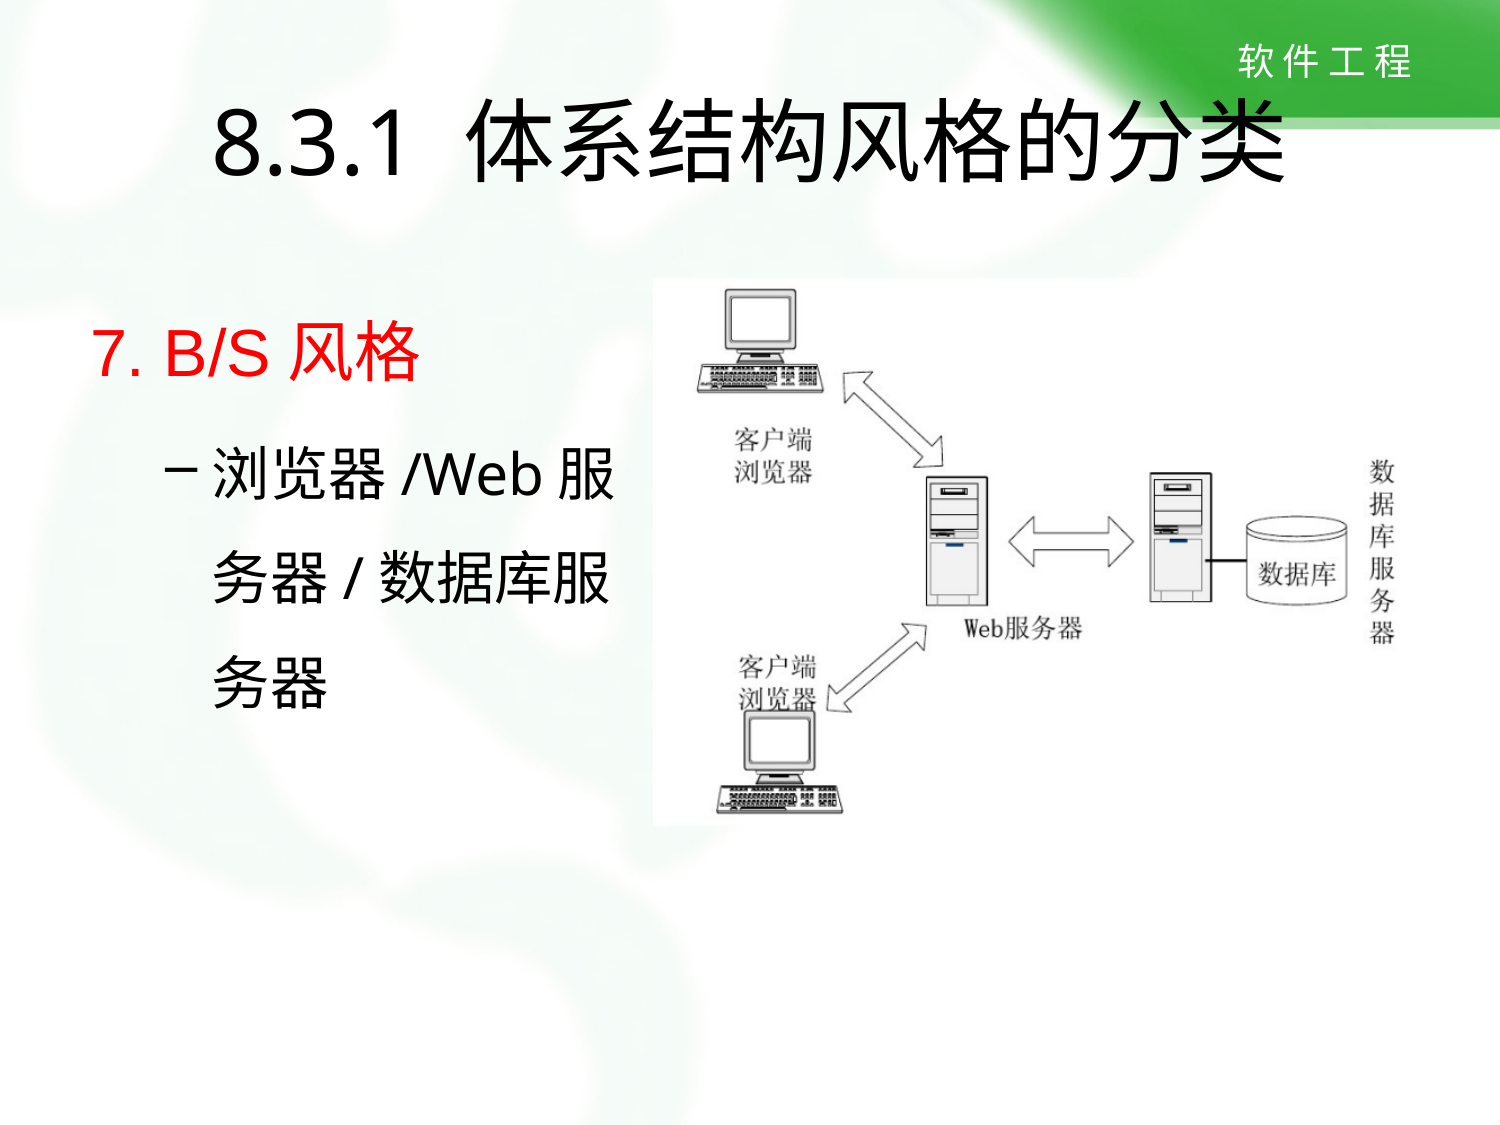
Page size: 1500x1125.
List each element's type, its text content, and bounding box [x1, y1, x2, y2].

list 7. B/S风格 浏览器/Web服务器/数据库服务器 [75, 262, 656, 1005]
title 8.3.1 体系结构风格的分类 [75, 45, 1425, 233]
picture [0, 0, 1500, 1125]
